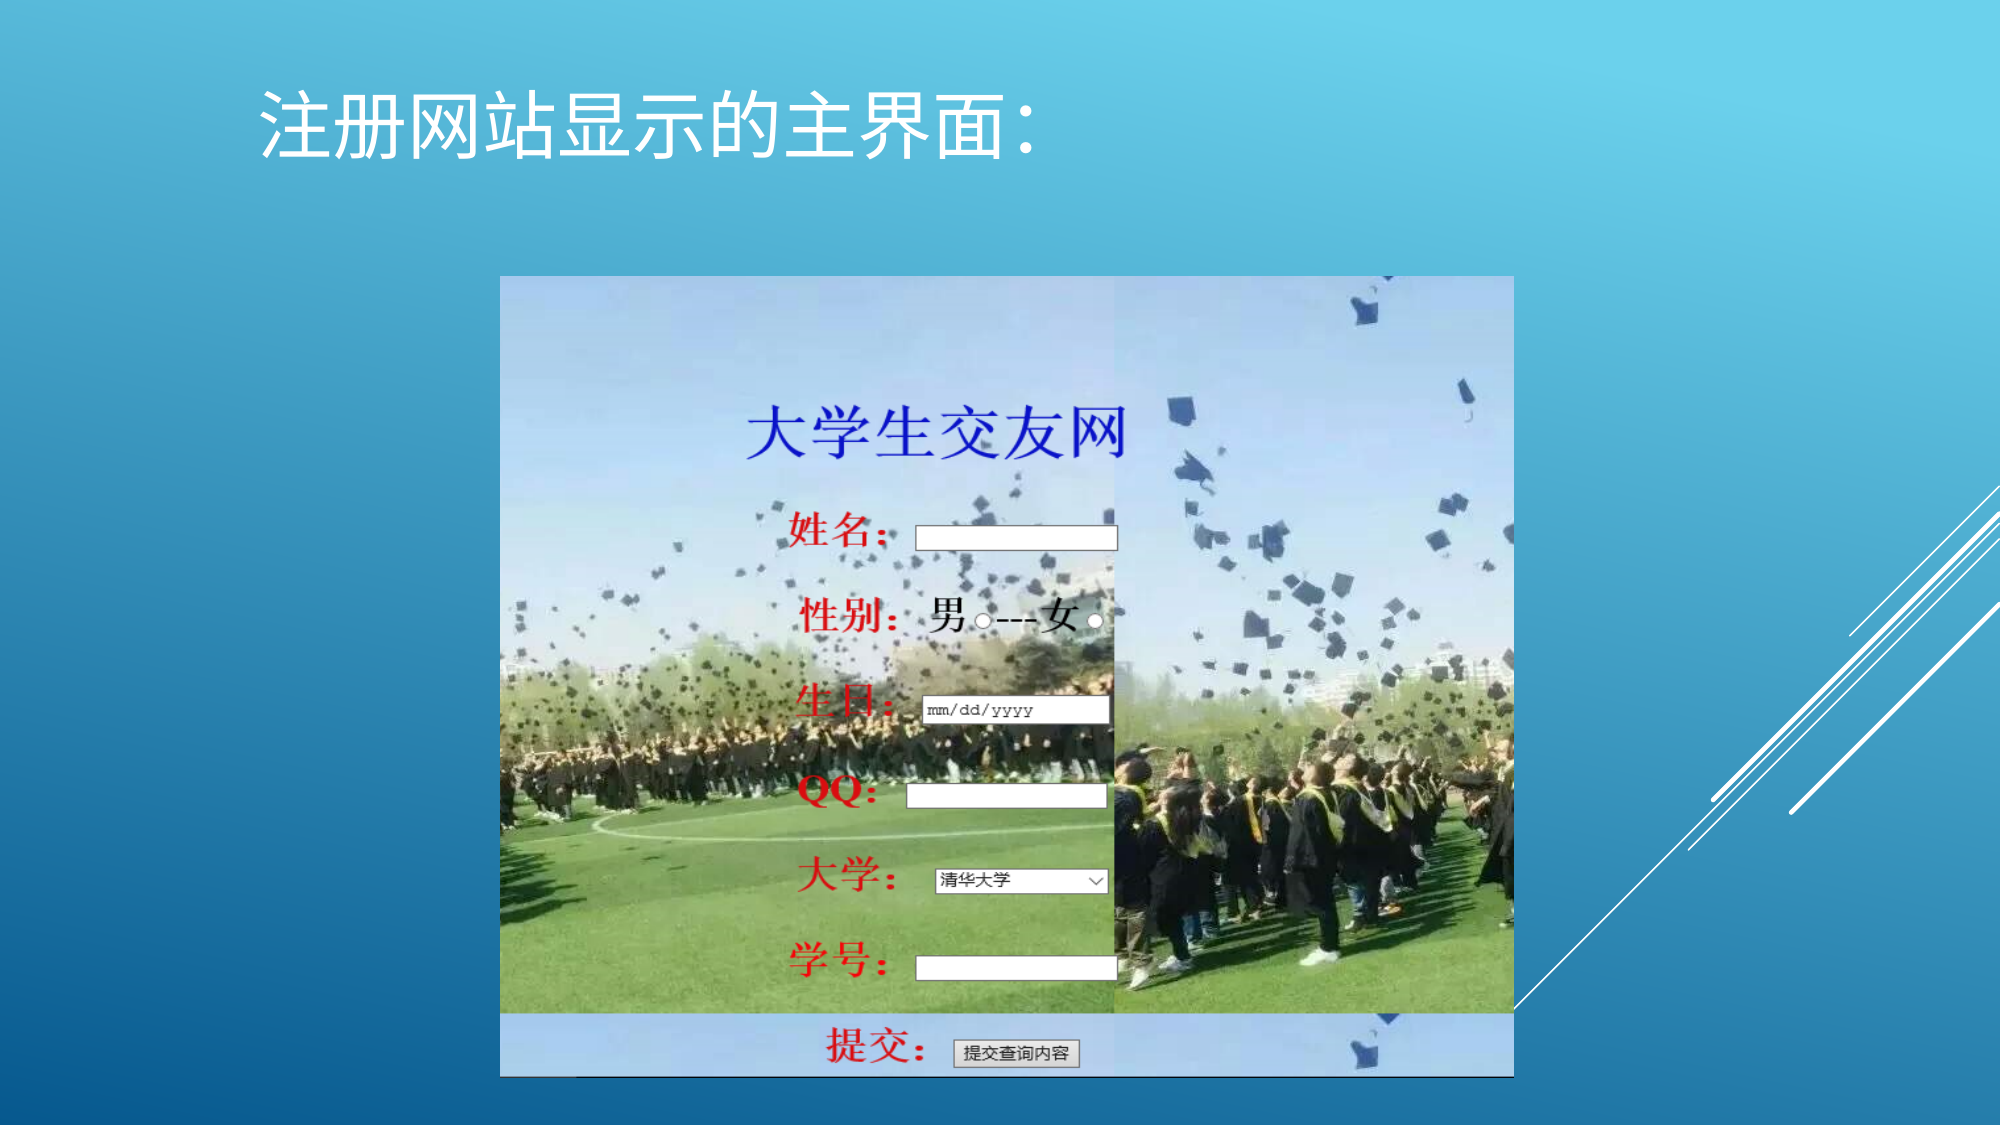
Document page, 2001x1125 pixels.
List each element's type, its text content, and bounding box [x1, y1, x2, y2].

title 注册网站显示的主界面： [242, 0, 1643, 248]
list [500, 276, 1514, 1078]
